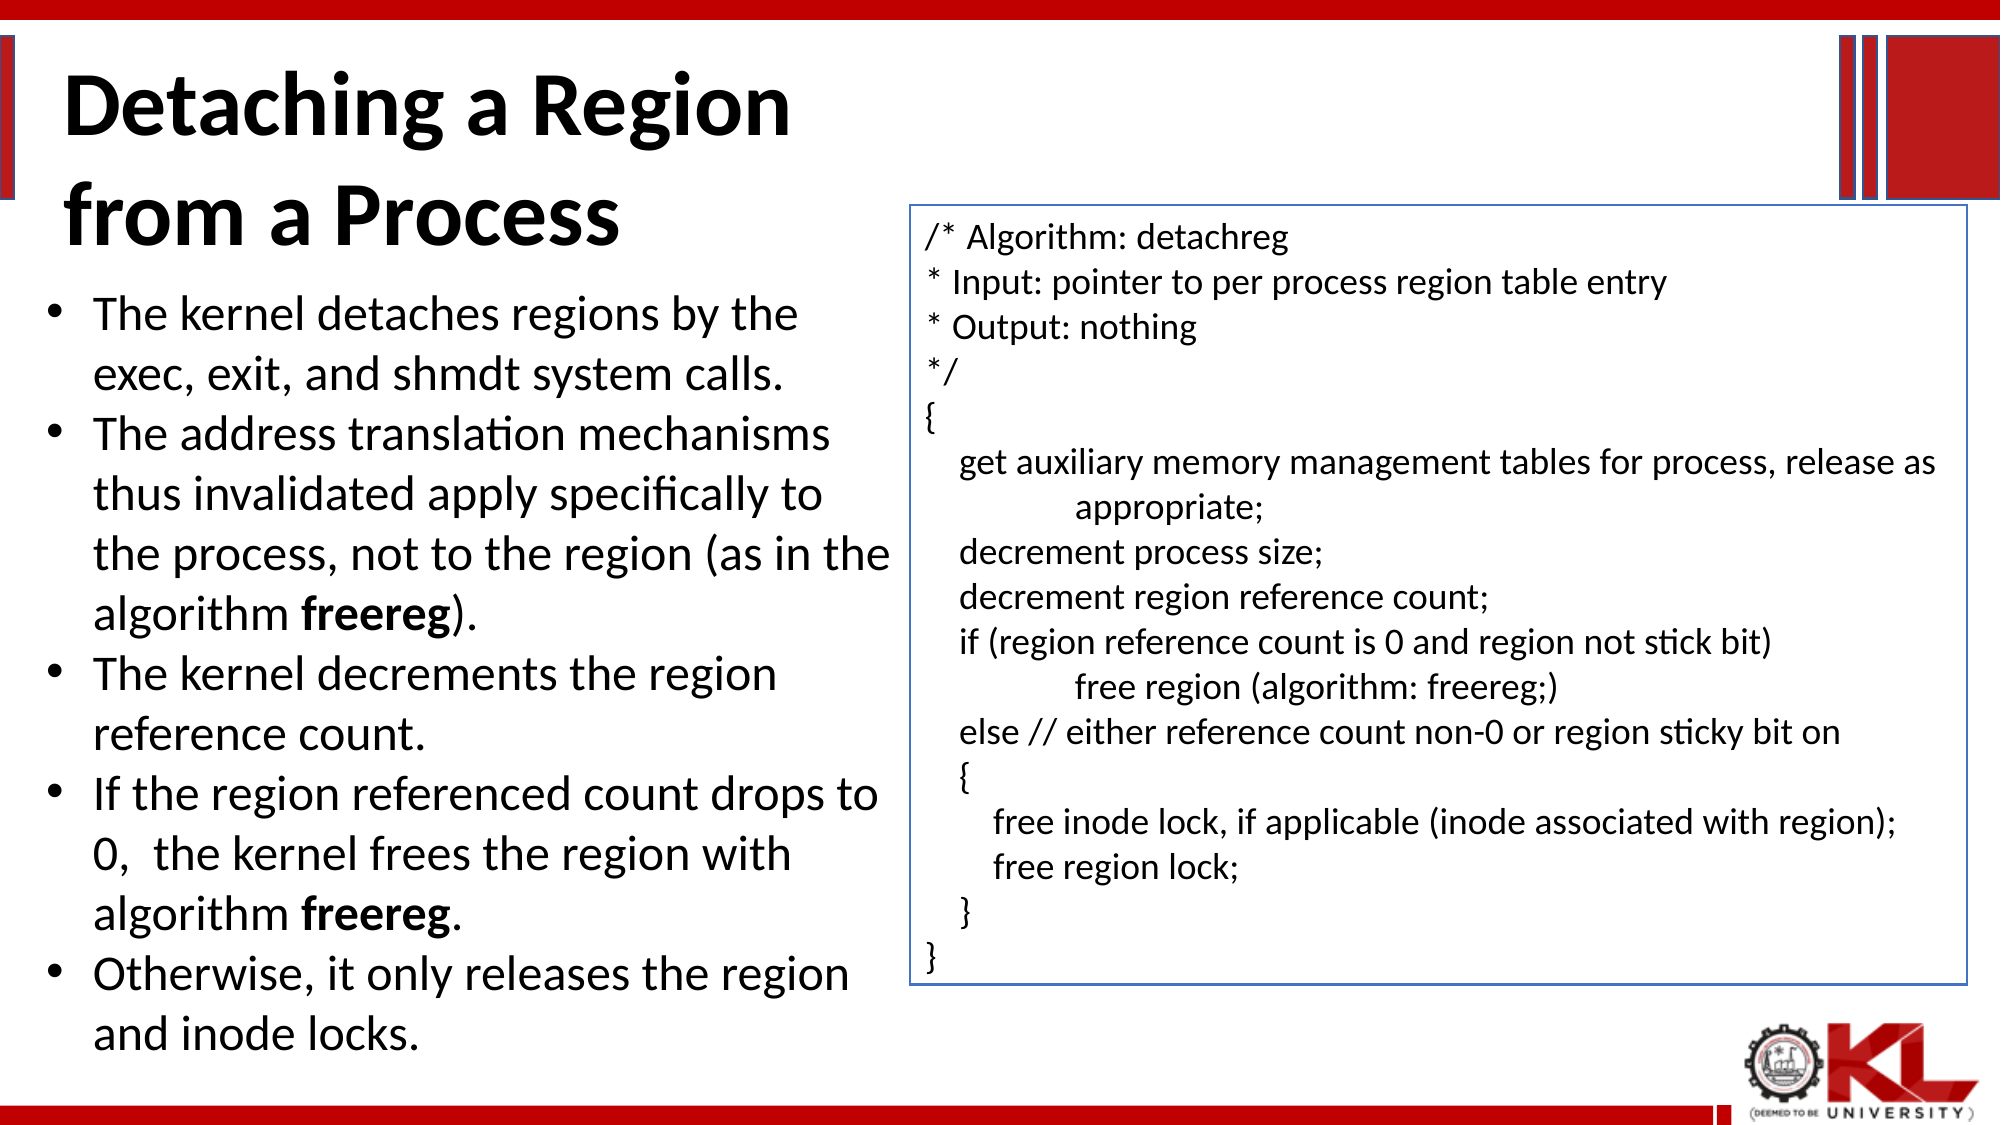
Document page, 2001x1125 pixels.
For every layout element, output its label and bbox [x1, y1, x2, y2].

text_box [0, 0, 2000, 1125]
